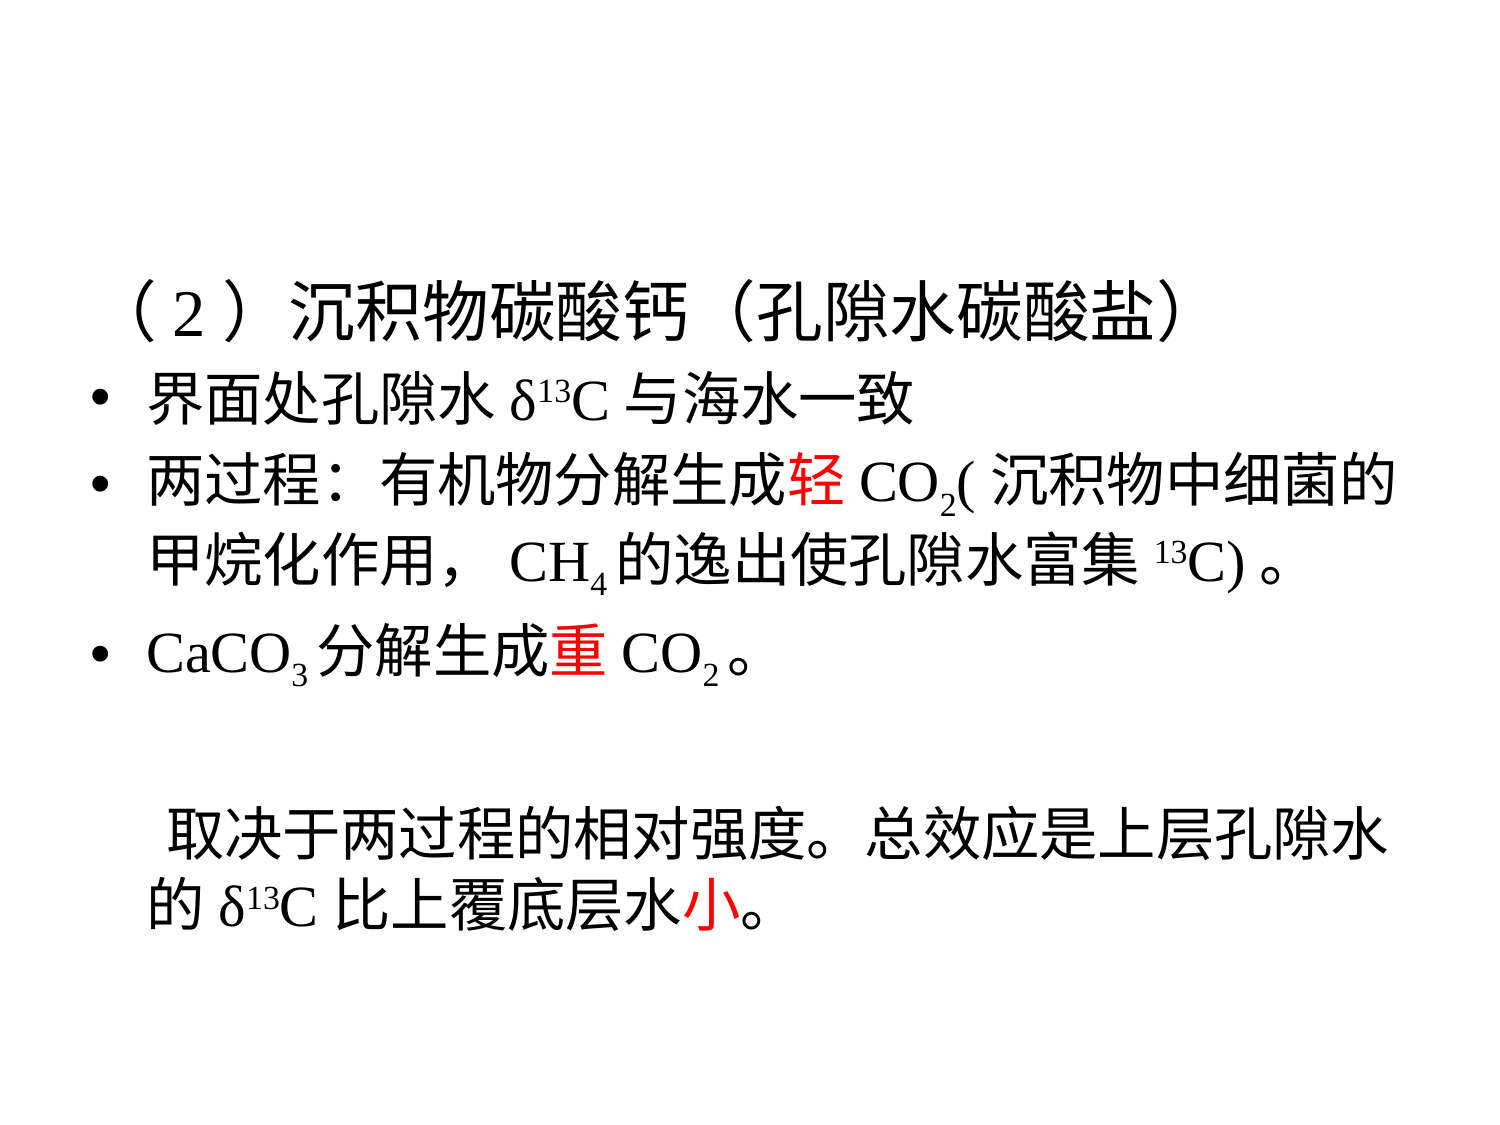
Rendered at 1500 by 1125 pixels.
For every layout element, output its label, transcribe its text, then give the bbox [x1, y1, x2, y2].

list （2）沉积物碳酸钙（孔隙水碳酸盐） 界面处孔隙水δ13C与海水一致 两过程：有机物分解生成轻CO2(沉积物中细菌的甲烷化作用，CH4的逸出使孔隙水富集13C)。 CaCO3分解生成重CO2。 取决于两过程的相对强度。总效应是上层孔隙水的δ13C比上覆底层水小。 [75, 262, 1425, 1005]
